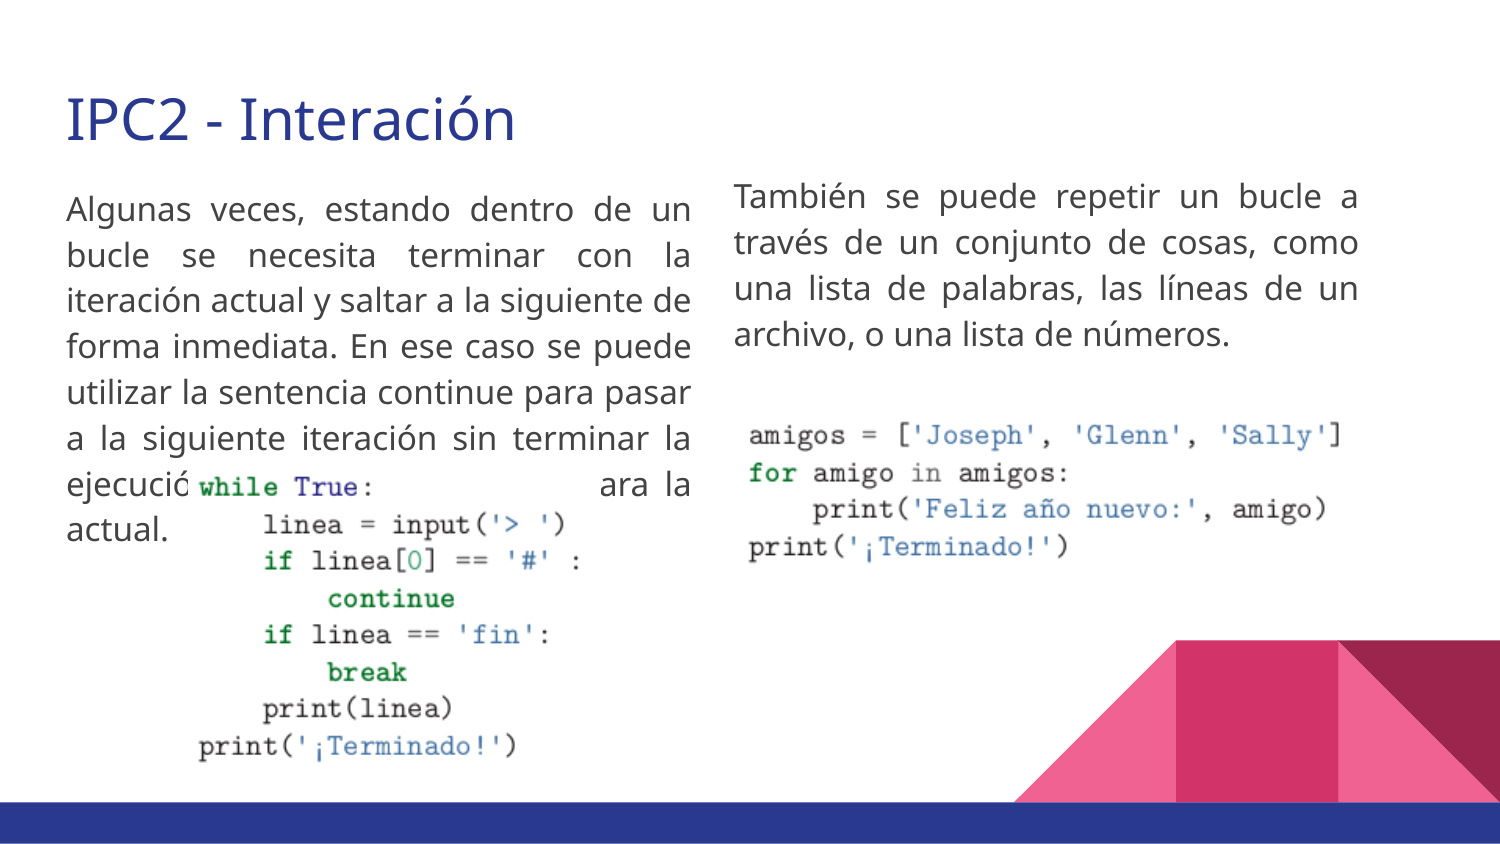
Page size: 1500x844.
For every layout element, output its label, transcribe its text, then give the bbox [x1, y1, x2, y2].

subtitle También se puede repetir un bucle a través de un conjunto de cosas, como una lista de palabras, las líneas de un archivo, o una lista de números. [718, 154, 1376, 796]
picture [738, 408, 1356, 576]
list Algunas veces, estando dentro de un bucle se necesita terminar con la iteración actual y saltar a la siguiente de forma inmediata. En ese caso se puede utilizar la sentencia continue para pasar a la siguiente iteración sin terminar la ejecución del cuerpo del bucle para la actual. [51, 166, 709, 750]
picture [188, 463, 601, 777]
title IPC2 - Interación [51, 67, 1449, 167]
